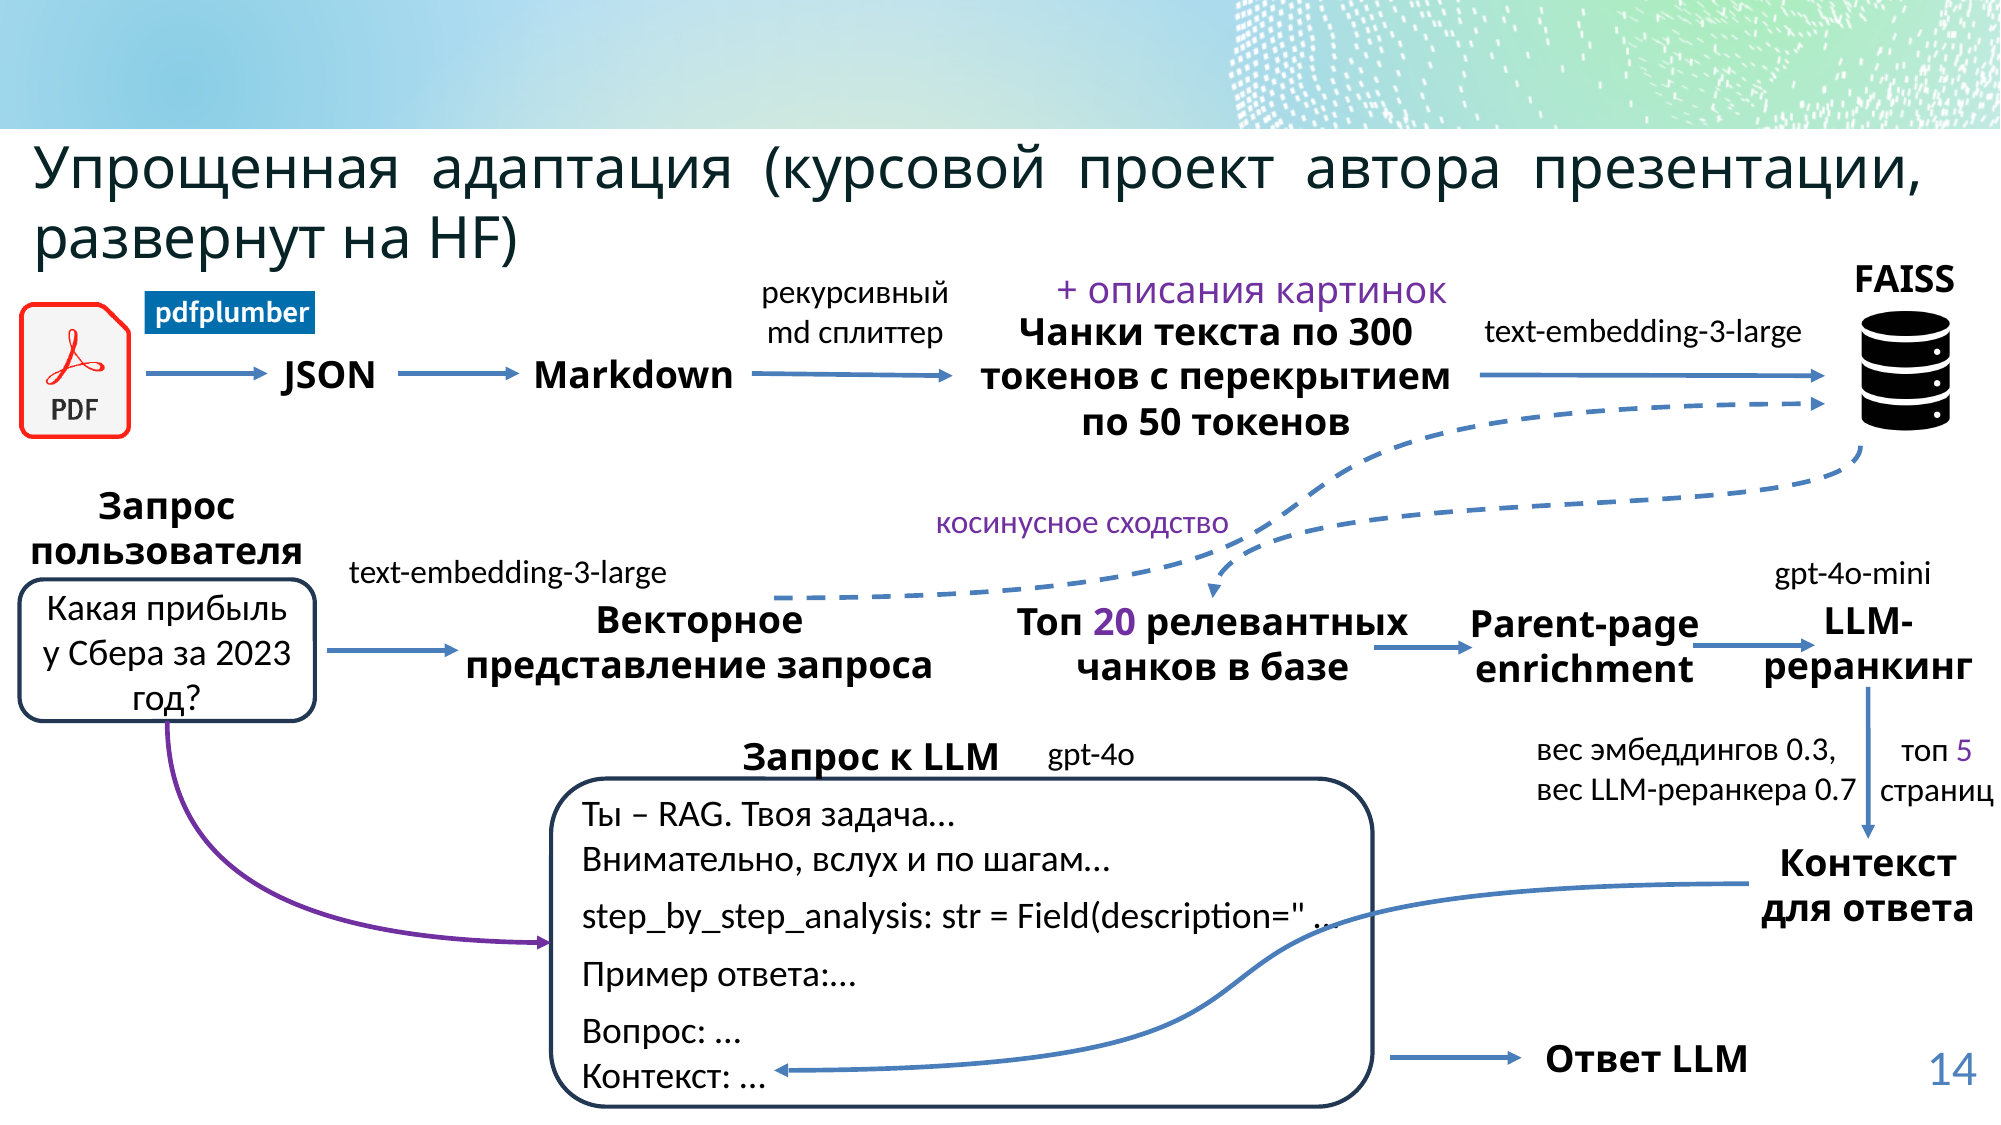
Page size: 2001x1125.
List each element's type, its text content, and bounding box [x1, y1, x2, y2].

text_box + описания картинок [1021, 265, 1483, 311]
picture [0, 0, 2000, 129]
text_box gpt-4o [1047, 732, 1241, 773]
text_box Какая прибыль у Сбера за 2023 год? [17, 577, 317, 724]
text_box JSON [283, 350, 443, 396]
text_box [1212, 445, 1861, 599]
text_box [751, 373, 953, 377]
text_box Контекст для ответа [1748, 838, 1988, 929]
text_box text-embedding-3-large [1484, 309, 1816, 350]
text_box рекурсивный md сплиттер [746, 263, 965, 358]
text_box Топ 20 релевантных чанков в базе [999, 607, 1426, 689]
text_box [773, 883, 1750, 1071]
text_box вес эмбеддингов 0.3, вес LLM-реранкера 0.7 [1536, 726, 1863, 807]
text_box топ 5 страниц [1874, 727, 2000, 808]
text_box Ответ LLM [1538, 1035, 1756, 1081]
text_box Упрощенная адаптация (курсовой проект автора презентации, развернут на HF) [33, 140, 1924, 271]
slide_number 14 [1897, 1035, 1993, 1095]
text_box Ты – RAG. Твоя задача… Внимательно, вслух и по шагам… step_by_step_analysis: str = Field(description=" … Пример ответа:… Вопрос: … Контекст: … [548, 776, 1375, 1109]
text_box LLM-реранкинг [1755, 596, 1981, 687]
text_box gpt-4o-mini [1865, 551, 1969, 592]
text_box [248, 639, 471, 1025]
text_box Parent-page enrichment [1437, 607, 1733, 697]
picture [1830, 295, 1981, 446]
text_box Markdown [518, 343, 775, 403]
text_box Запрос к LLM [729, 733, 1013, 779]
text_box text-embedding-3-large [348, 549, 680, 590]
picture [19, 302, 131, 440]
text_box FAISS [1840, 255, 1969, 294]
text_box Векторное представление запроса [451, 595, 948, 686]
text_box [773, 403, 1826, 599]
text_box Запрос пользователя [25, 482, 309, 573]
picture [144, 291, 316, 334]
text_box Чанки текста по 300 токенов с перекрытием по 50 токенов [952, 300, 1480, 402]
